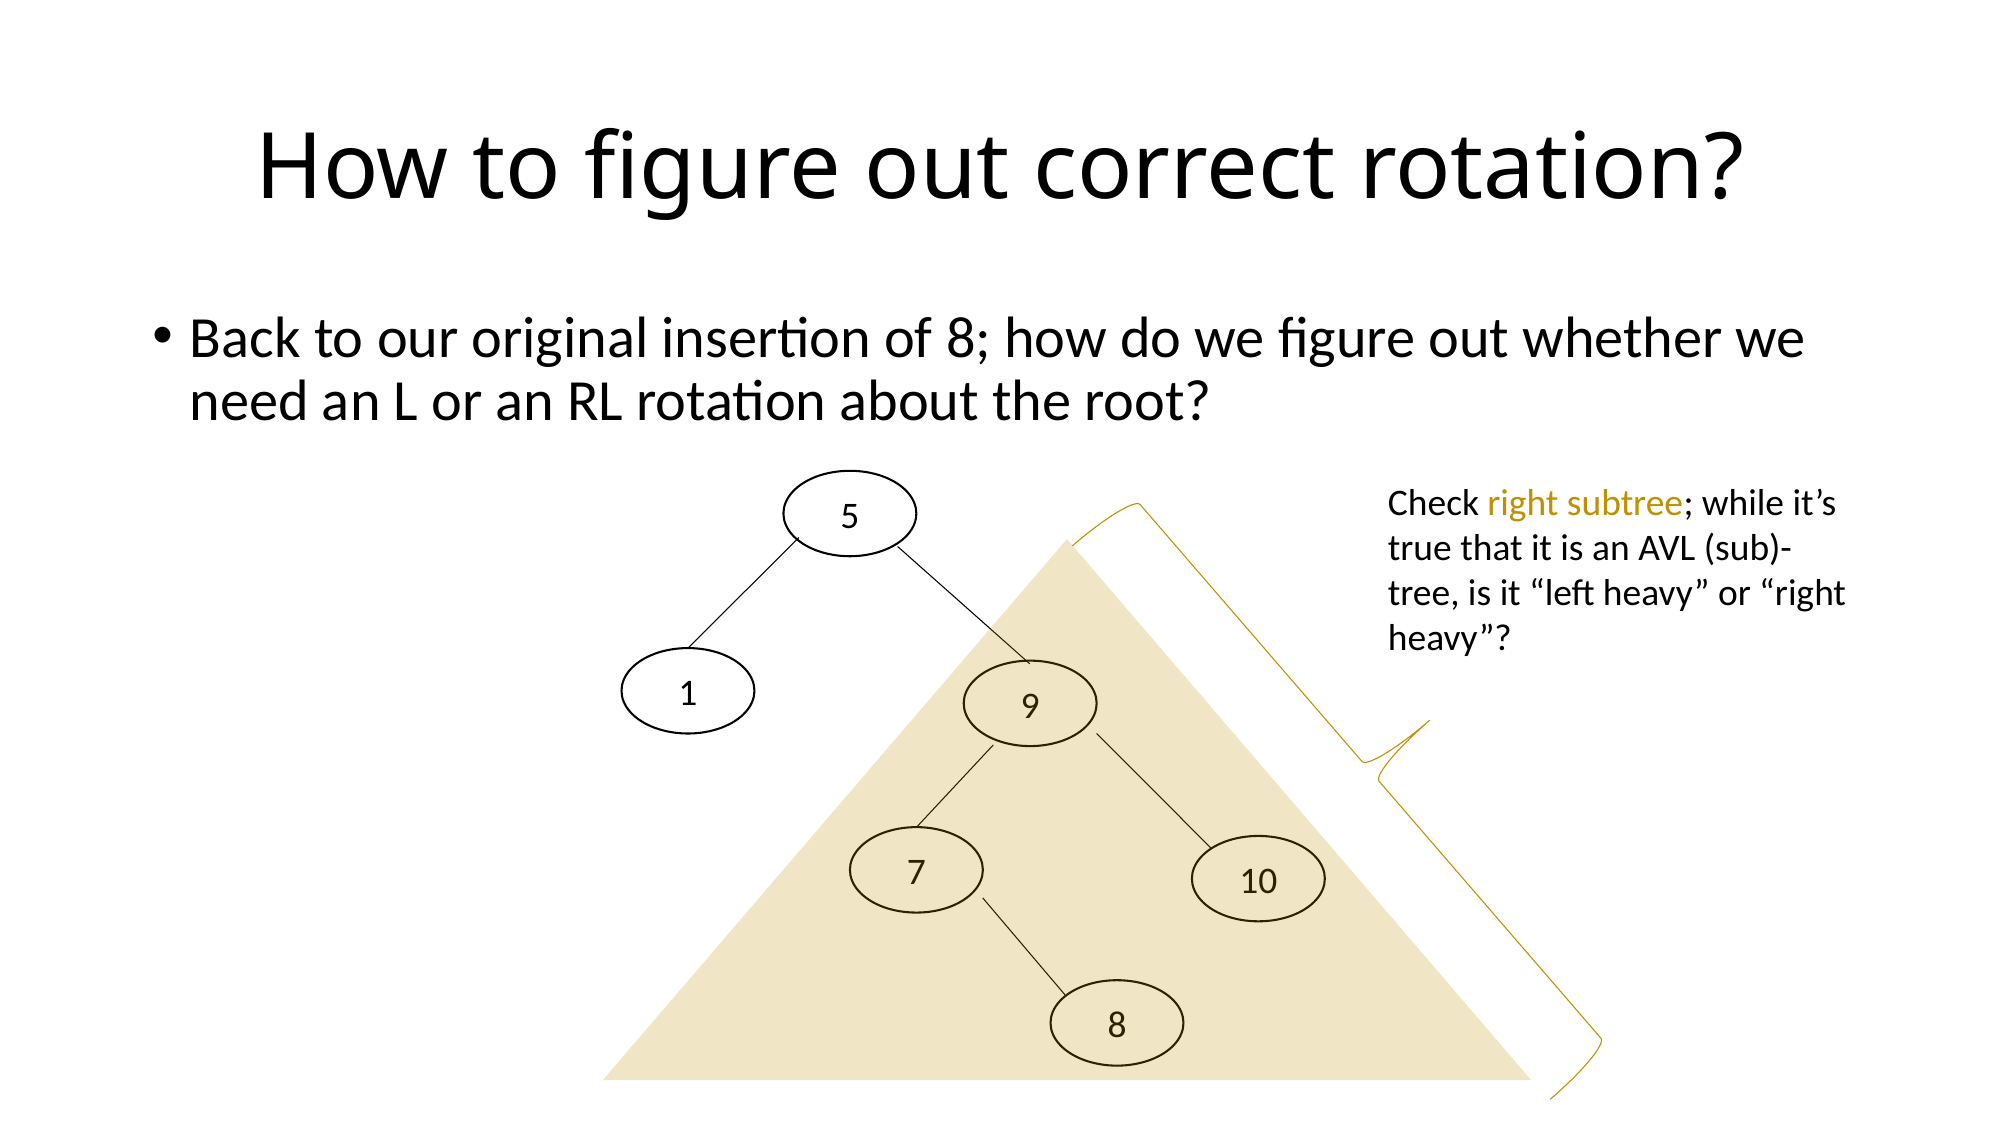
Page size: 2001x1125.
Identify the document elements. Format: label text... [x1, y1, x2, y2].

title How to figure out correct rotation? [137, 59, 1863, 278]
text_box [1096, 733, 1212, 849]
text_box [687, 537, 799, 648]
text_box [1071, 503, 1603, 1100]
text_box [916, 744, 994, 828]
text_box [897, 546, 1030, 664]
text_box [982, 897, 1066, 995]
list Back to our original insertion of 8; how do we figure out whether we need an L or an RL rotation about the root? [137, 299, 1863, 1014]
text_box [600, 537, 1534, 1082]
text_box 1 [620, 647, 756, 735]
text_box Check right subtree; while it’s true that it is an AVL (sub)-tree, is it “left heavy” or “right heavy”? [1373, 470, 1872, 666]
text_box 5 [782, 469, 918, 558]
